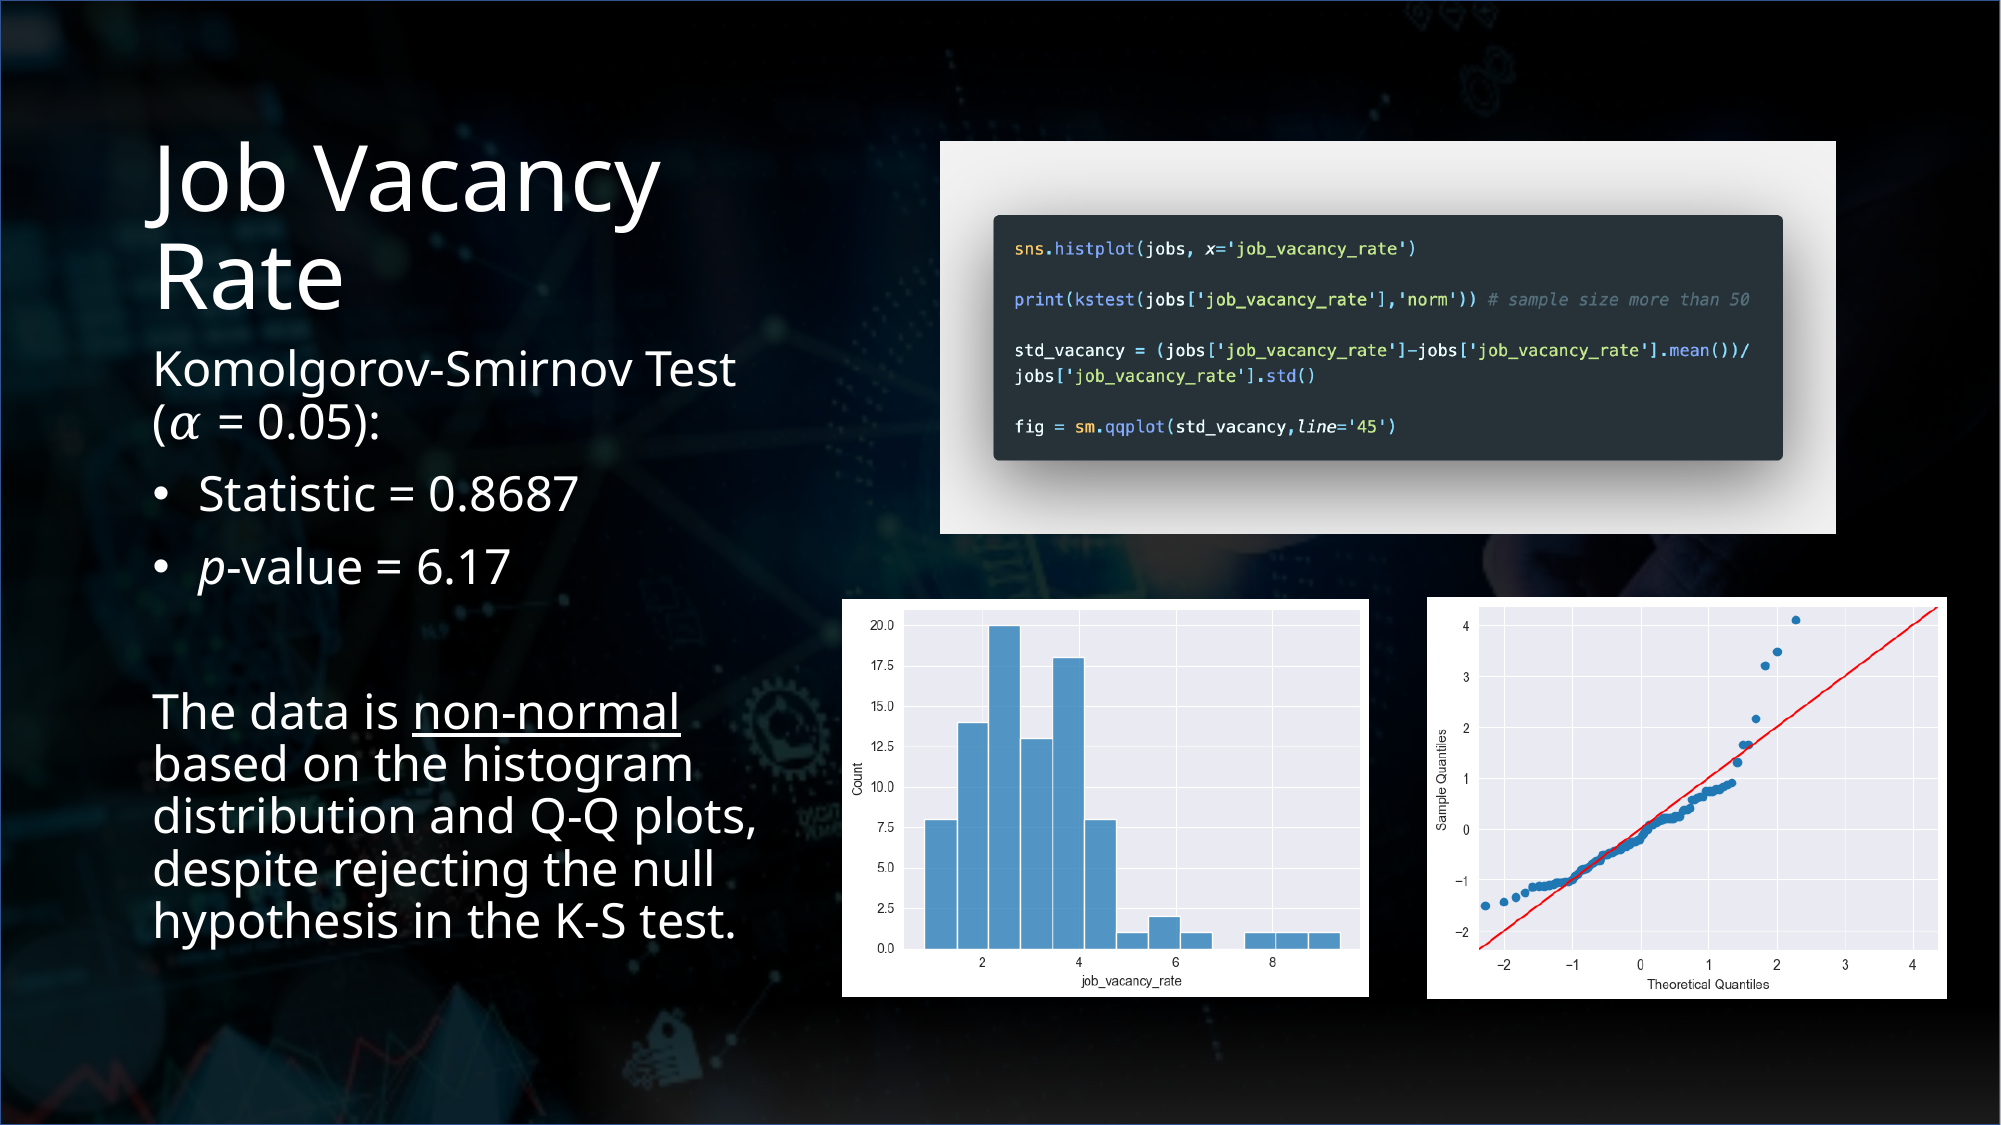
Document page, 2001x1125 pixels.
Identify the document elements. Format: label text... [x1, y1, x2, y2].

picture [940, 141, 1836, 534]
title Job Vacancy Rate [137, 75, 783, 337]
picture [1427, 597, 1947, 999]
list Komolgorov-Smirnov Test (𝛼 = 0.05): Statistic = 0.8687 p-value = 6.17 The data is non-normal based on the histogram distribution and Q-Q plots, despite rejecting the null hypothesis in the K-S test. [137, 337, 783, 963]
picture [842, 599, 1369, 997]
